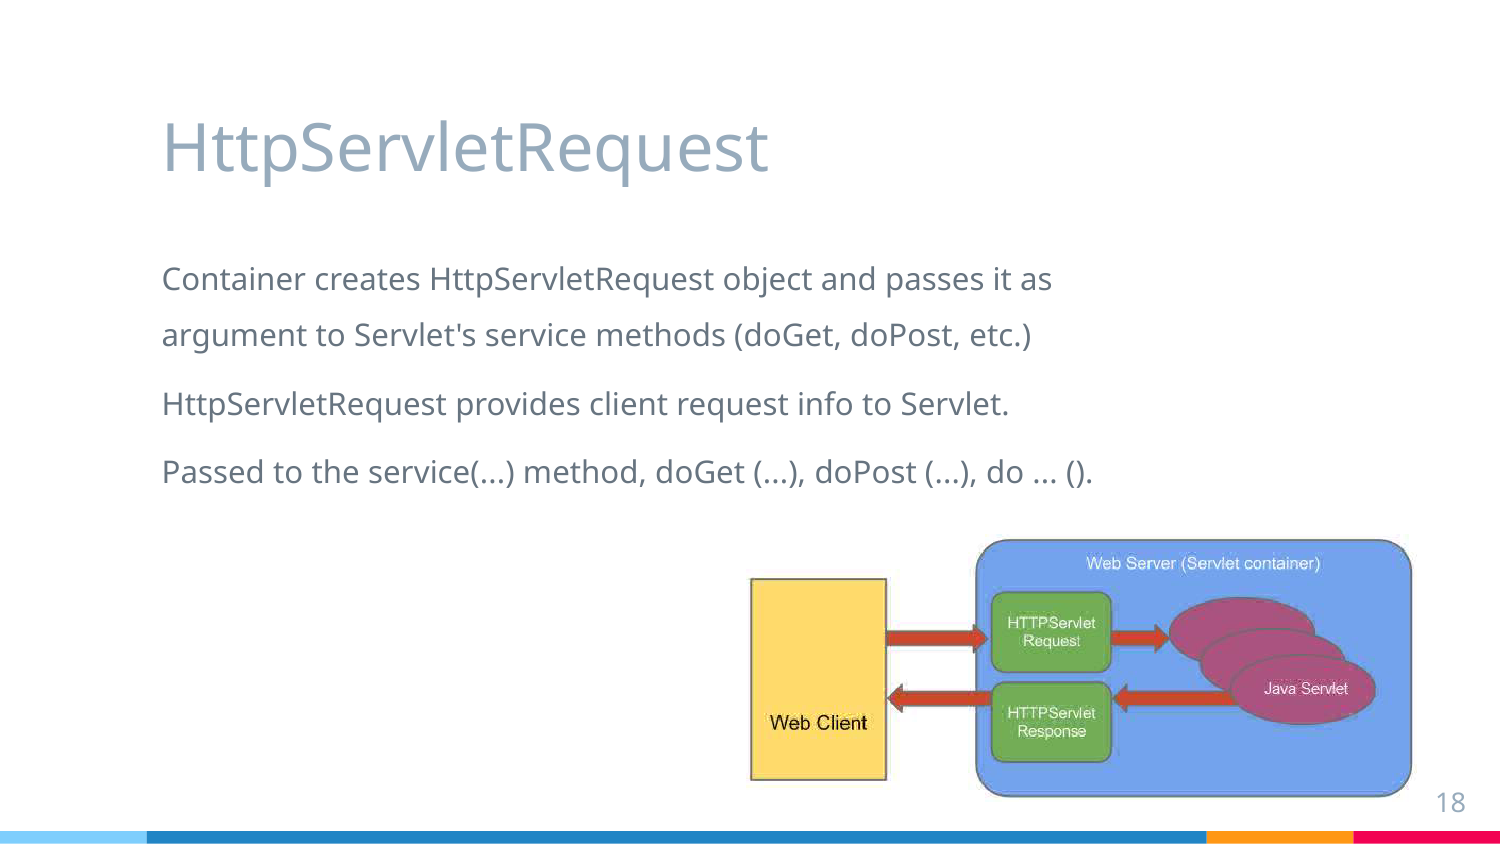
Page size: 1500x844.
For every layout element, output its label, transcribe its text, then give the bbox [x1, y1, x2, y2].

title HttpServletRequest [146, 58, 1207, 200]
slide_number 18 [1391, 770, 1482, 822]
list Container creates HttpServletRequest object and passes it as argument to Servlet's service methods (doGet, doPost, etc.) HttpServletRequest provides client request info to Servlet. Passed to the service(...) method, doGet (...), doPost (...), do ... (). [146, 225, 1207, 809]
picture [732, 525, 1425, 813]
